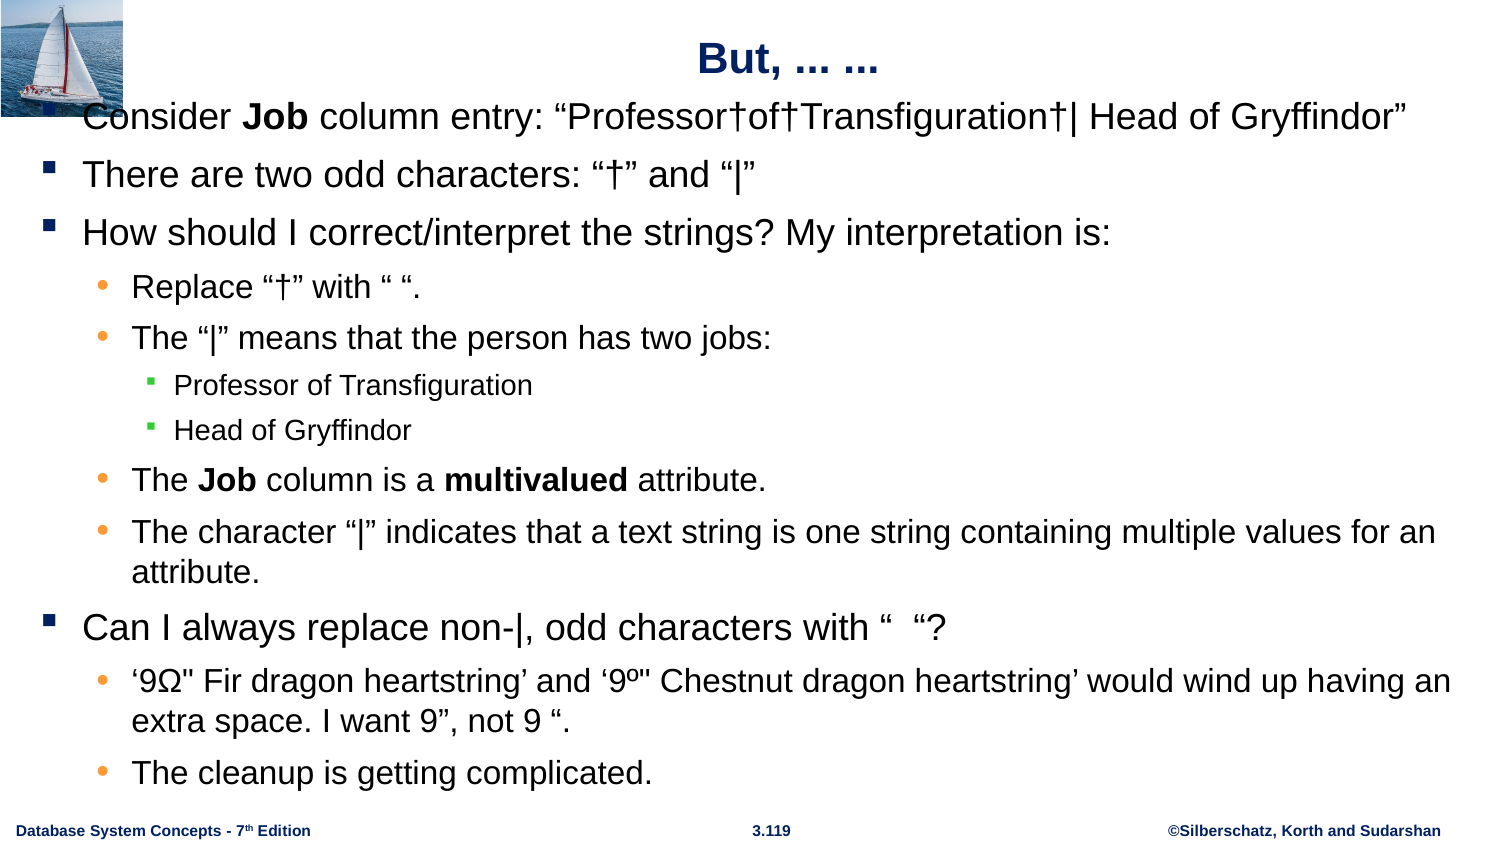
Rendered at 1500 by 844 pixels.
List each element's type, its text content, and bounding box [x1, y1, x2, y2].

picture [0, 0, 123, 117]
title But, ... ... [125, 14, 1452, 90]
list Consider Job column entry: “Professor†of†Transfiguration†| Head of Gryffindor” There are two odd characters: “†” and “|” How should I correct/interpret the strings? My interpretation is: Replace “†” with “ “. The “|” means that the person has two jobs: Professor of Transfiguration Head of Gryffindor The Job column is a multivalued attribute. The character “|” indicates that a text string is one string containing multiple values for an attribute. Can I always replace non-|, odd characters with “ “? ‘9Ω" Fir dragon heartstring’ and ‘9º" Chestnut dragon heartstring’ would wind up having an extra space. I want 9”, not 9 “. The cleanup is getting complicated. [24, 84, 1488, 760]
